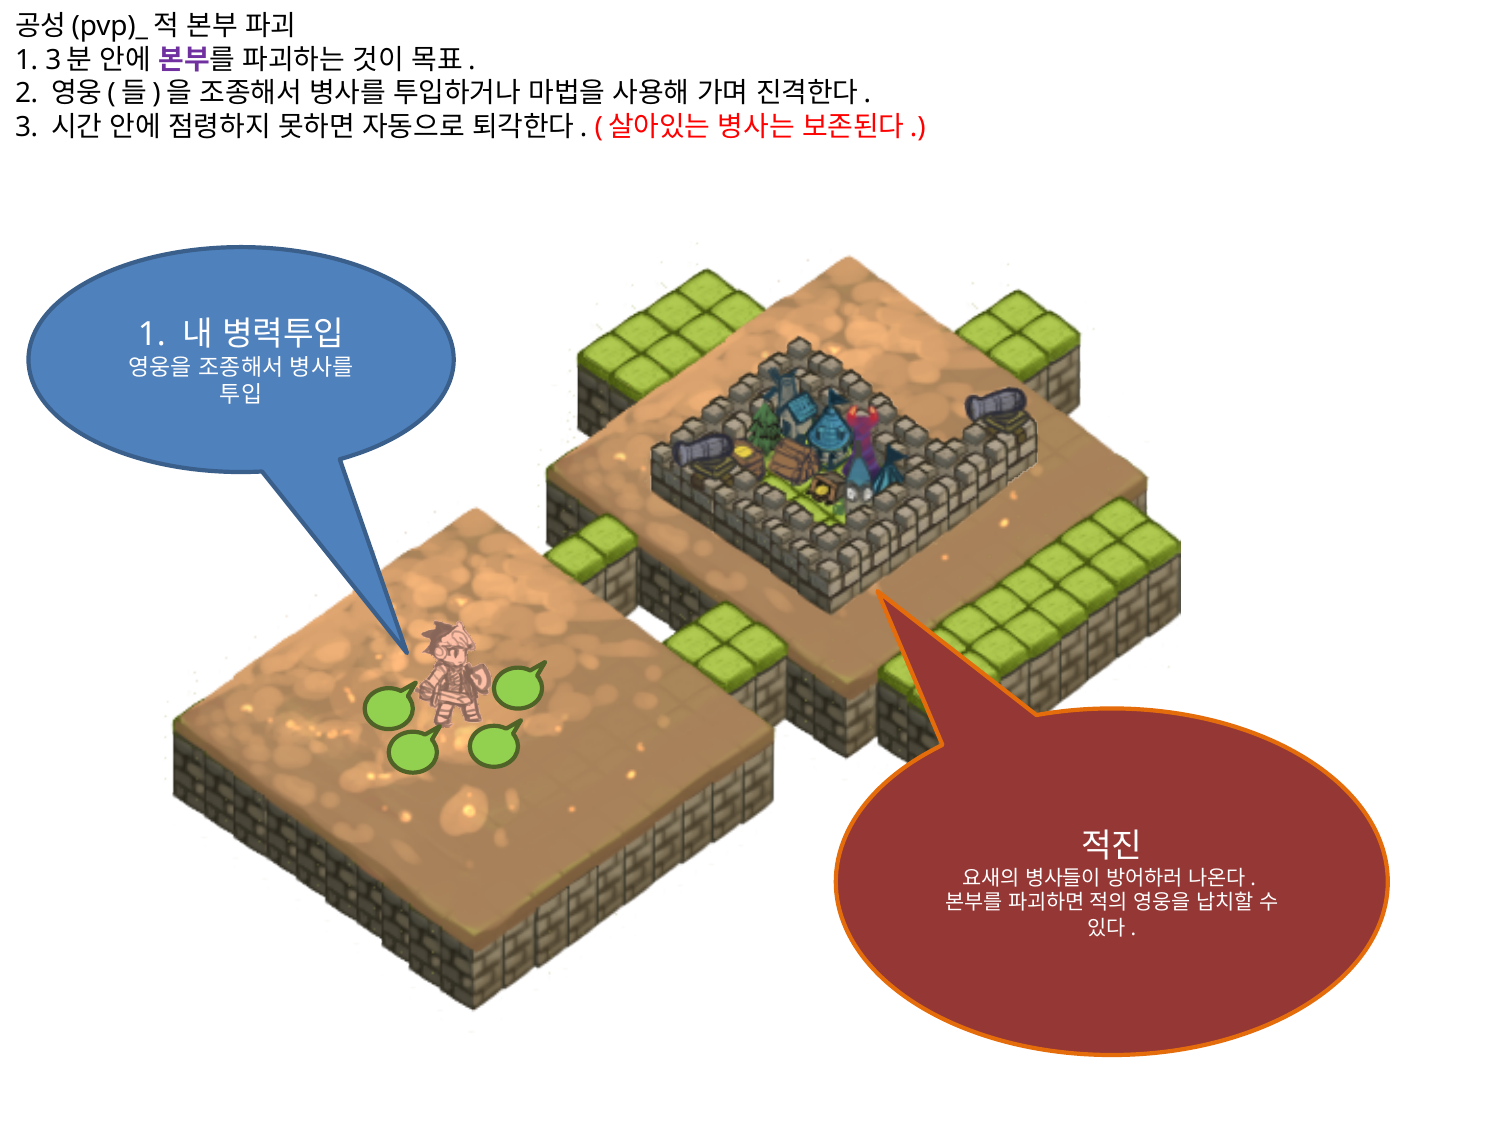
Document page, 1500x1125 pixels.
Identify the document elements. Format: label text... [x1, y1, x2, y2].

text_box 공성(pvp)_적 본부 파괴 1. 3분 안에 본부를 파괴하는 것이 목표. 2. 영웅(들)을 조종해서 병사를 투입하거나 마법을 사용해 가며 진격한다. 3. 시간 안에 점령하지 못하면 자동으로 퇴각한다. (살아있는 병사는 보존된다.) [0, 0, 1453, 150]
picture [163, 241, 1181, 1033]
text_box 적진 요새의 병사들이 방어하러 나온다. 본부를 파괴하면 적의 영웅을 납치할 수 있다. [833, 712, 1390, 1058]
text_box 1. 내 병력투입 영웅을 조종해서 병사를 투입 [26, 244, 456, 499]
